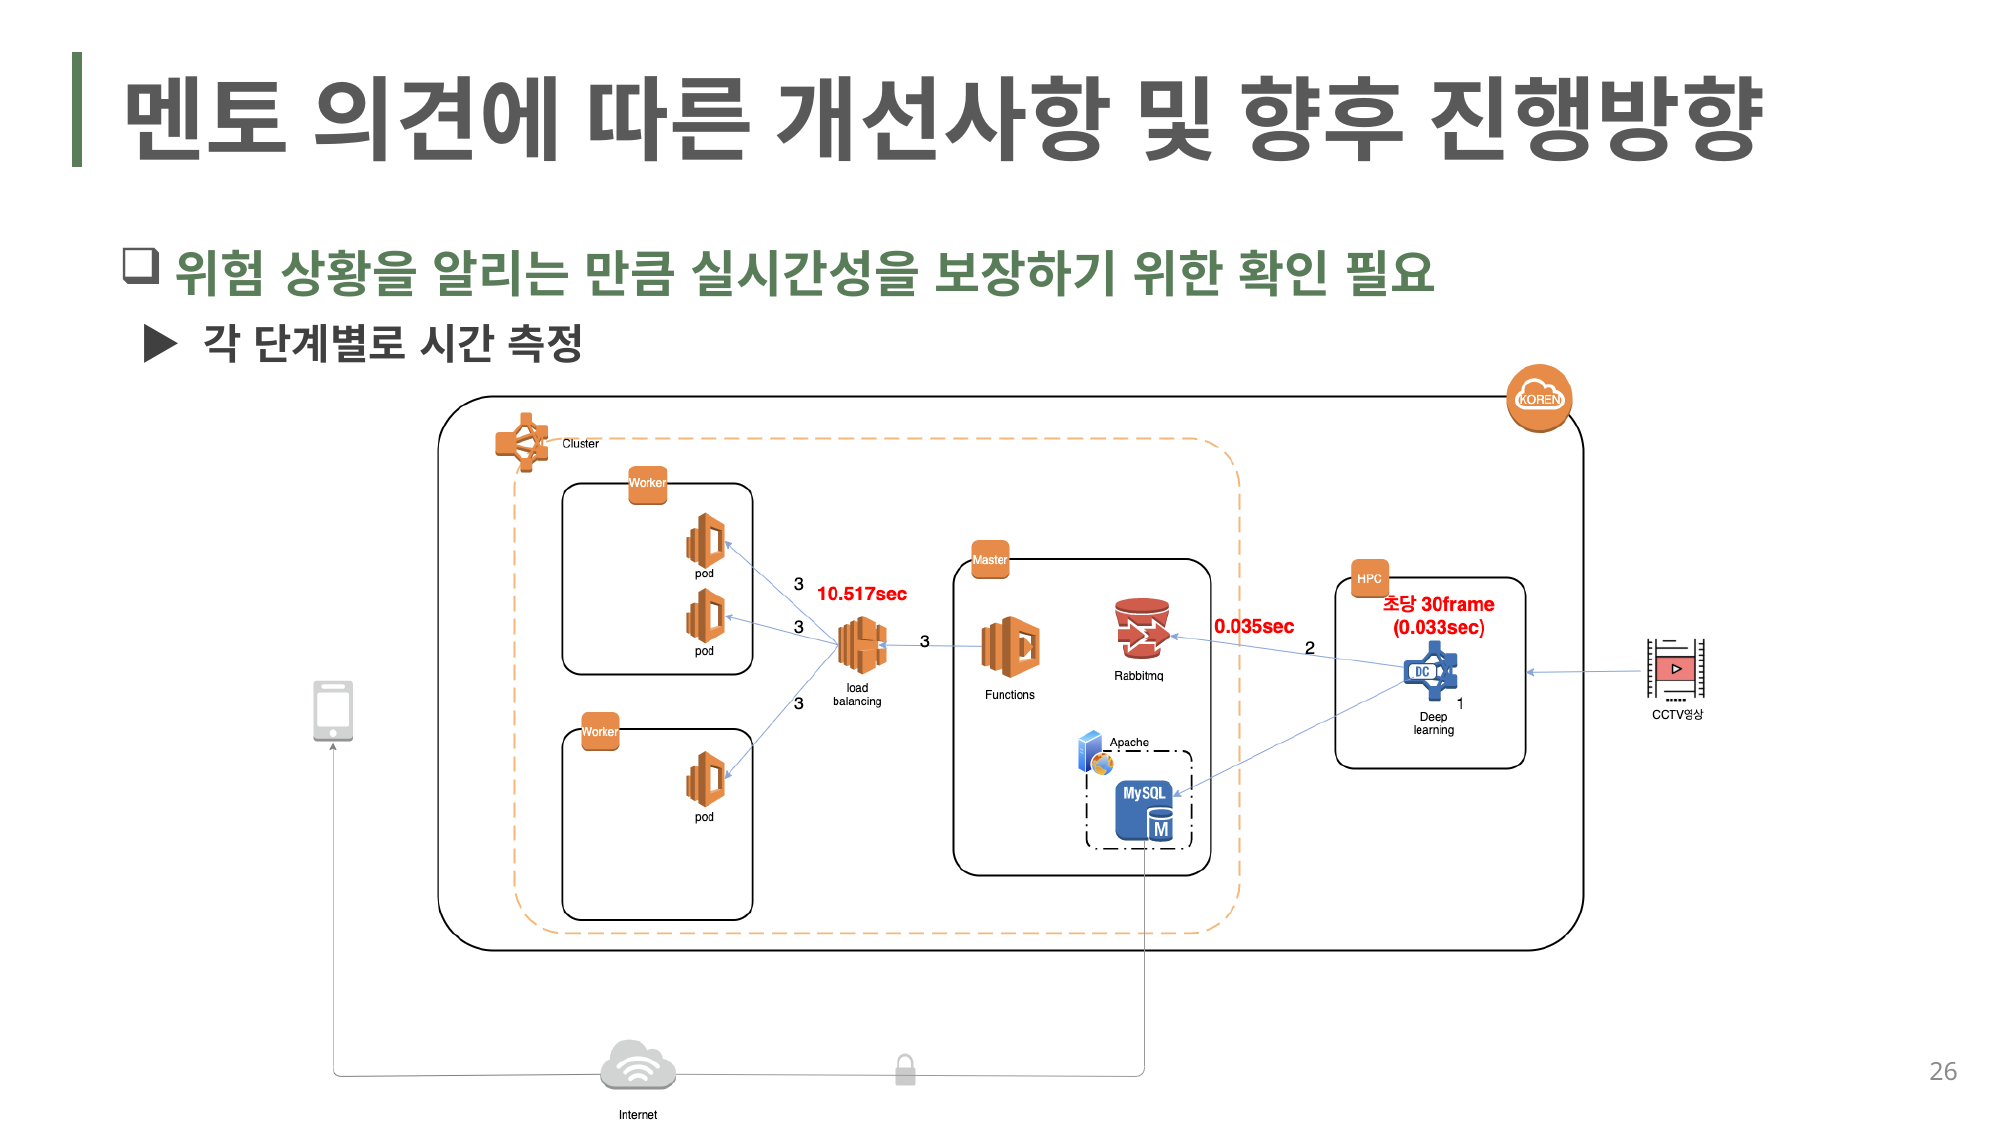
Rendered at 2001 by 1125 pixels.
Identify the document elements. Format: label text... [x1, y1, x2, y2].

text_box 위험 상황을 알리는 만큼 실시간성을 보장하기 위한 확인 필요 ▶ 각 단계별로 시간 측정 [87, 209, 1869, 383]
text_box 멘토 의견에 따른 개선사항 및 향후 진행방향 [106, 41, 1888, 206]
slide_number 26 [1733, 1042, 1973, 1103]
picture [313, 363, 1733, 1125]
